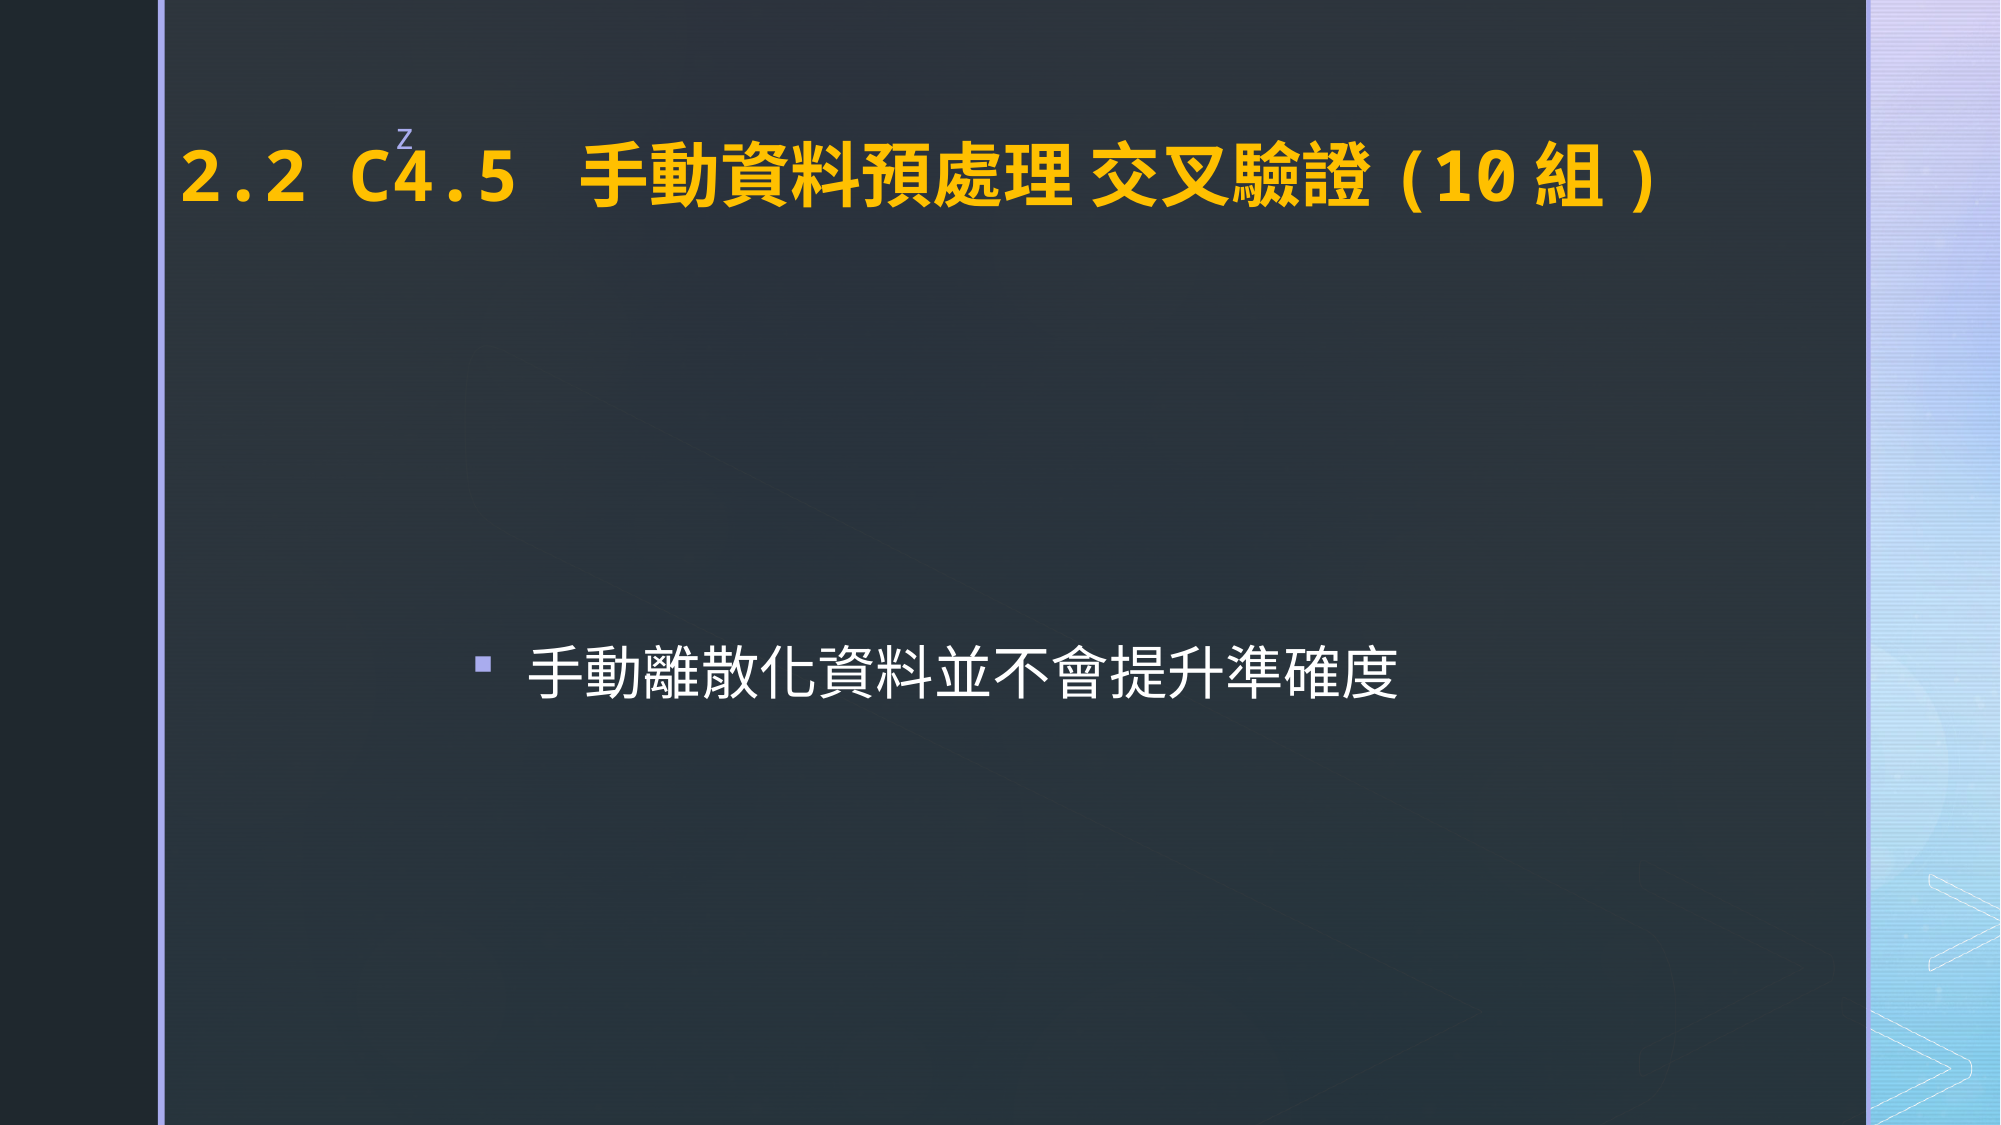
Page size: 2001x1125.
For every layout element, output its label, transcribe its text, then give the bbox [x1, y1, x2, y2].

title 2.2 C4.5 手動資料預處理 交叉驗證(10組) [164, 132, 1734, 310]
list 手動離散化資料並不會提升準確度 [454, 336, 1734, 993]
picture [1871, 0, 2001, 1125]
